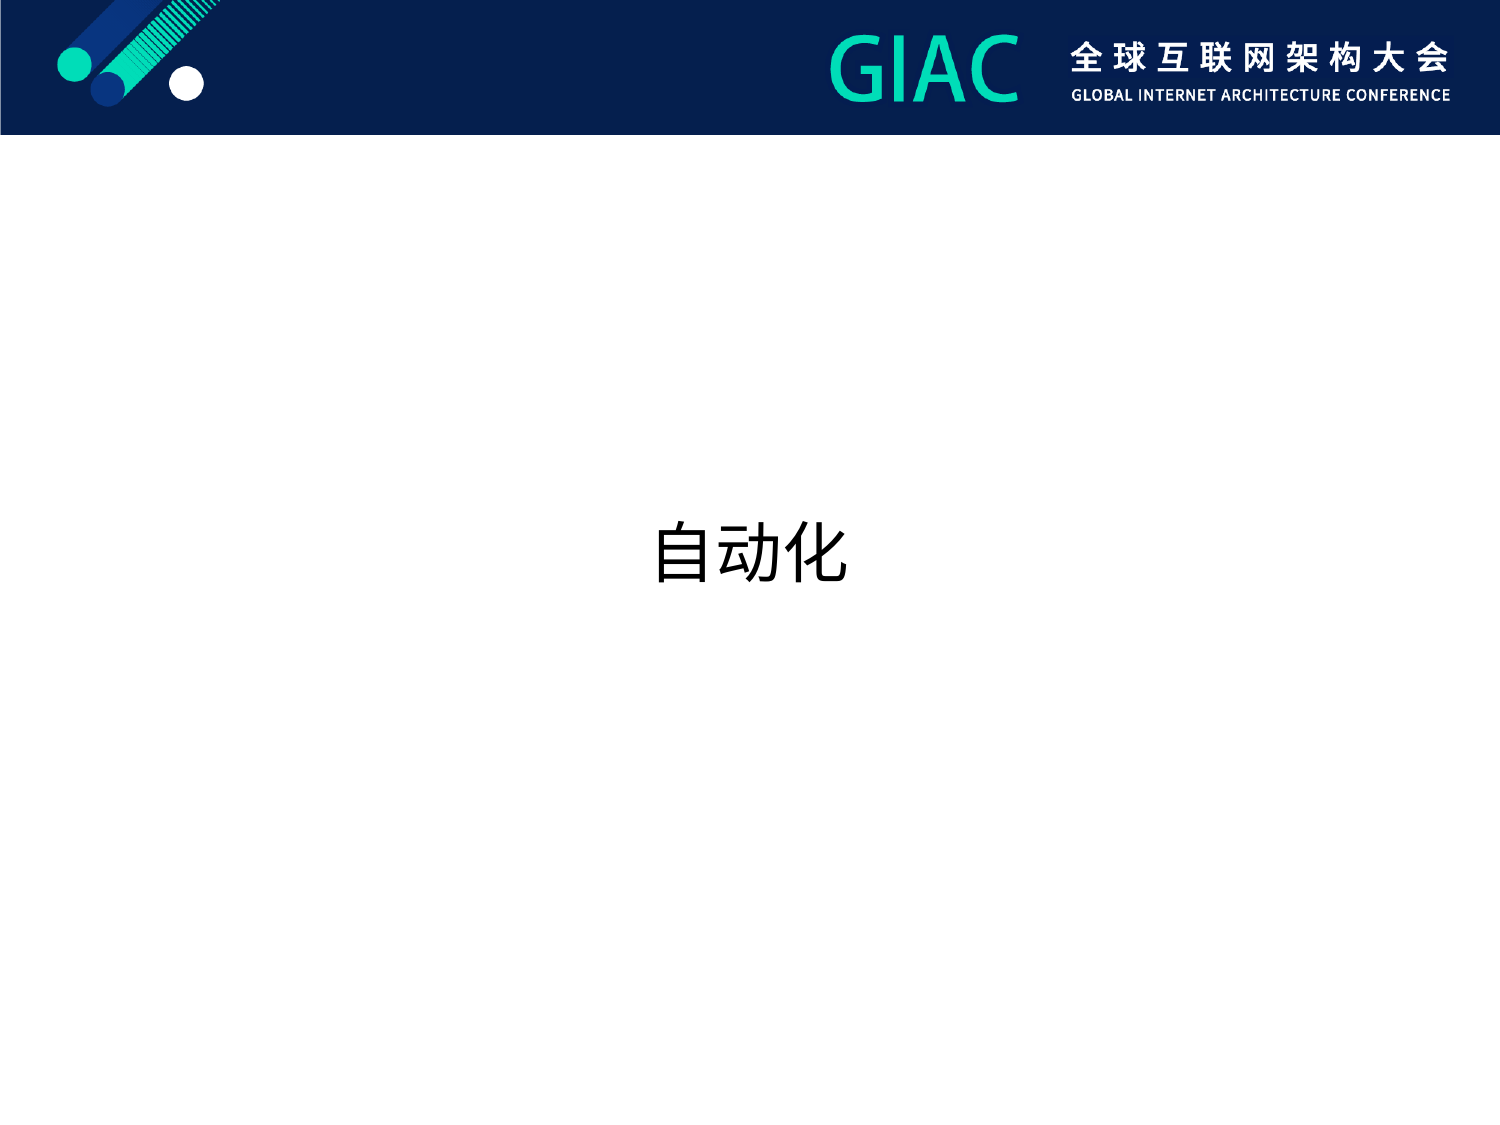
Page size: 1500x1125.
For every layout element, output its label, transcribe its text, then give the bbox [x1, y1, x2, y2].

text_box 自动化 [609, 503, 889, 599]
picture [0, 0, 1500, 1125]
